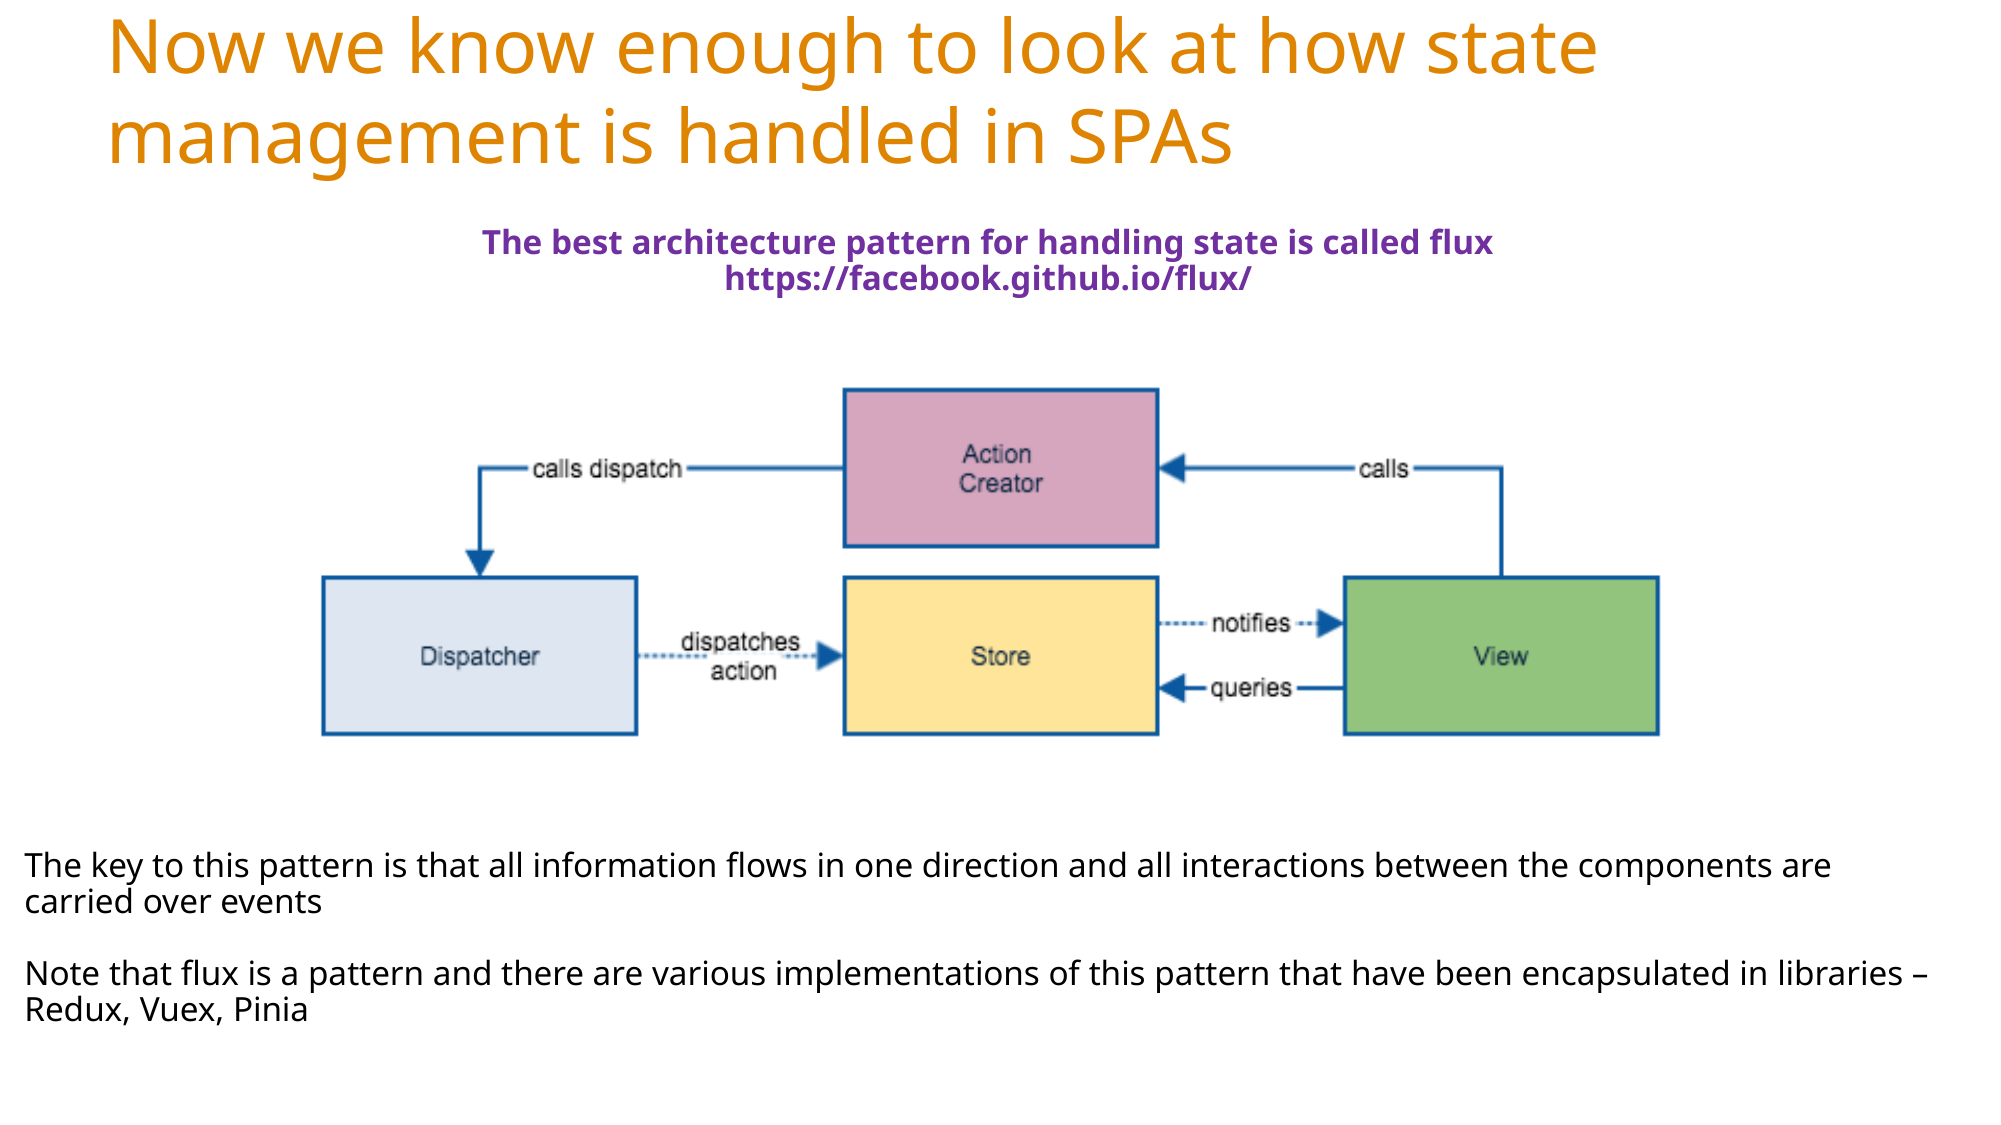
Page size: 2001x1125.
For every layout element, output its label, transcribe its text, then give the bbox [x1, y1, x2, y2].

text_box The key to this pattern is that all information flows in one direction and all interactions between the components are carried over events Note that flux is a pattern and there are various implementations of this pattern that have been encapsulated in libraries – Redux, Vuex, Pinia [9, 841, 1968, 1072]
picture [249, 377, 1751, 748]
text_box The best architecture pattern for handling state is called flux https://facebook.github.io/flux/ [9, 218, 1968, 342]
title Now we know enough to look at how state management is handled in SPAs [91, 31, 1886, 146]
